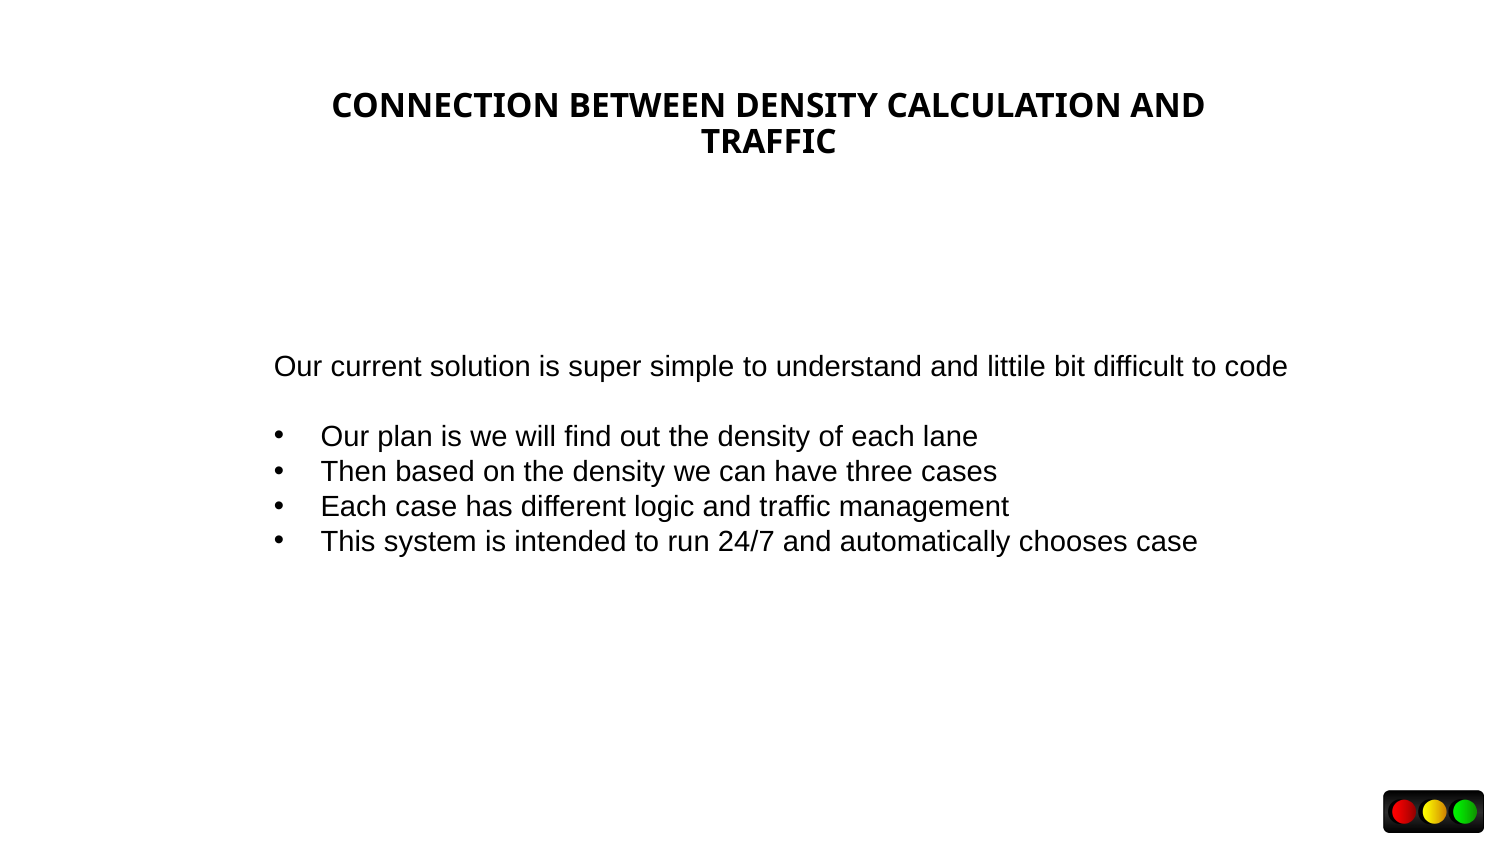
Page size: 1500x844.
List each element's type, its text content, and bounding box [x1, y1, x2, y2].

picture [1384, 761, 1484, 844]
text_box Our current solution is super simple to understand and littile bit difficult to code Our plan is we will find out the density of each lane Then based on the density we can have three cases Each case has different logic and traffic management This system is intended to run 24/7 and automatically chooses case [262, 341, 1412, 789]
title CONNECTION BETWEEN DENSITY CALCULATION AND TRAFFIC [262, 82, 1275, 167]
